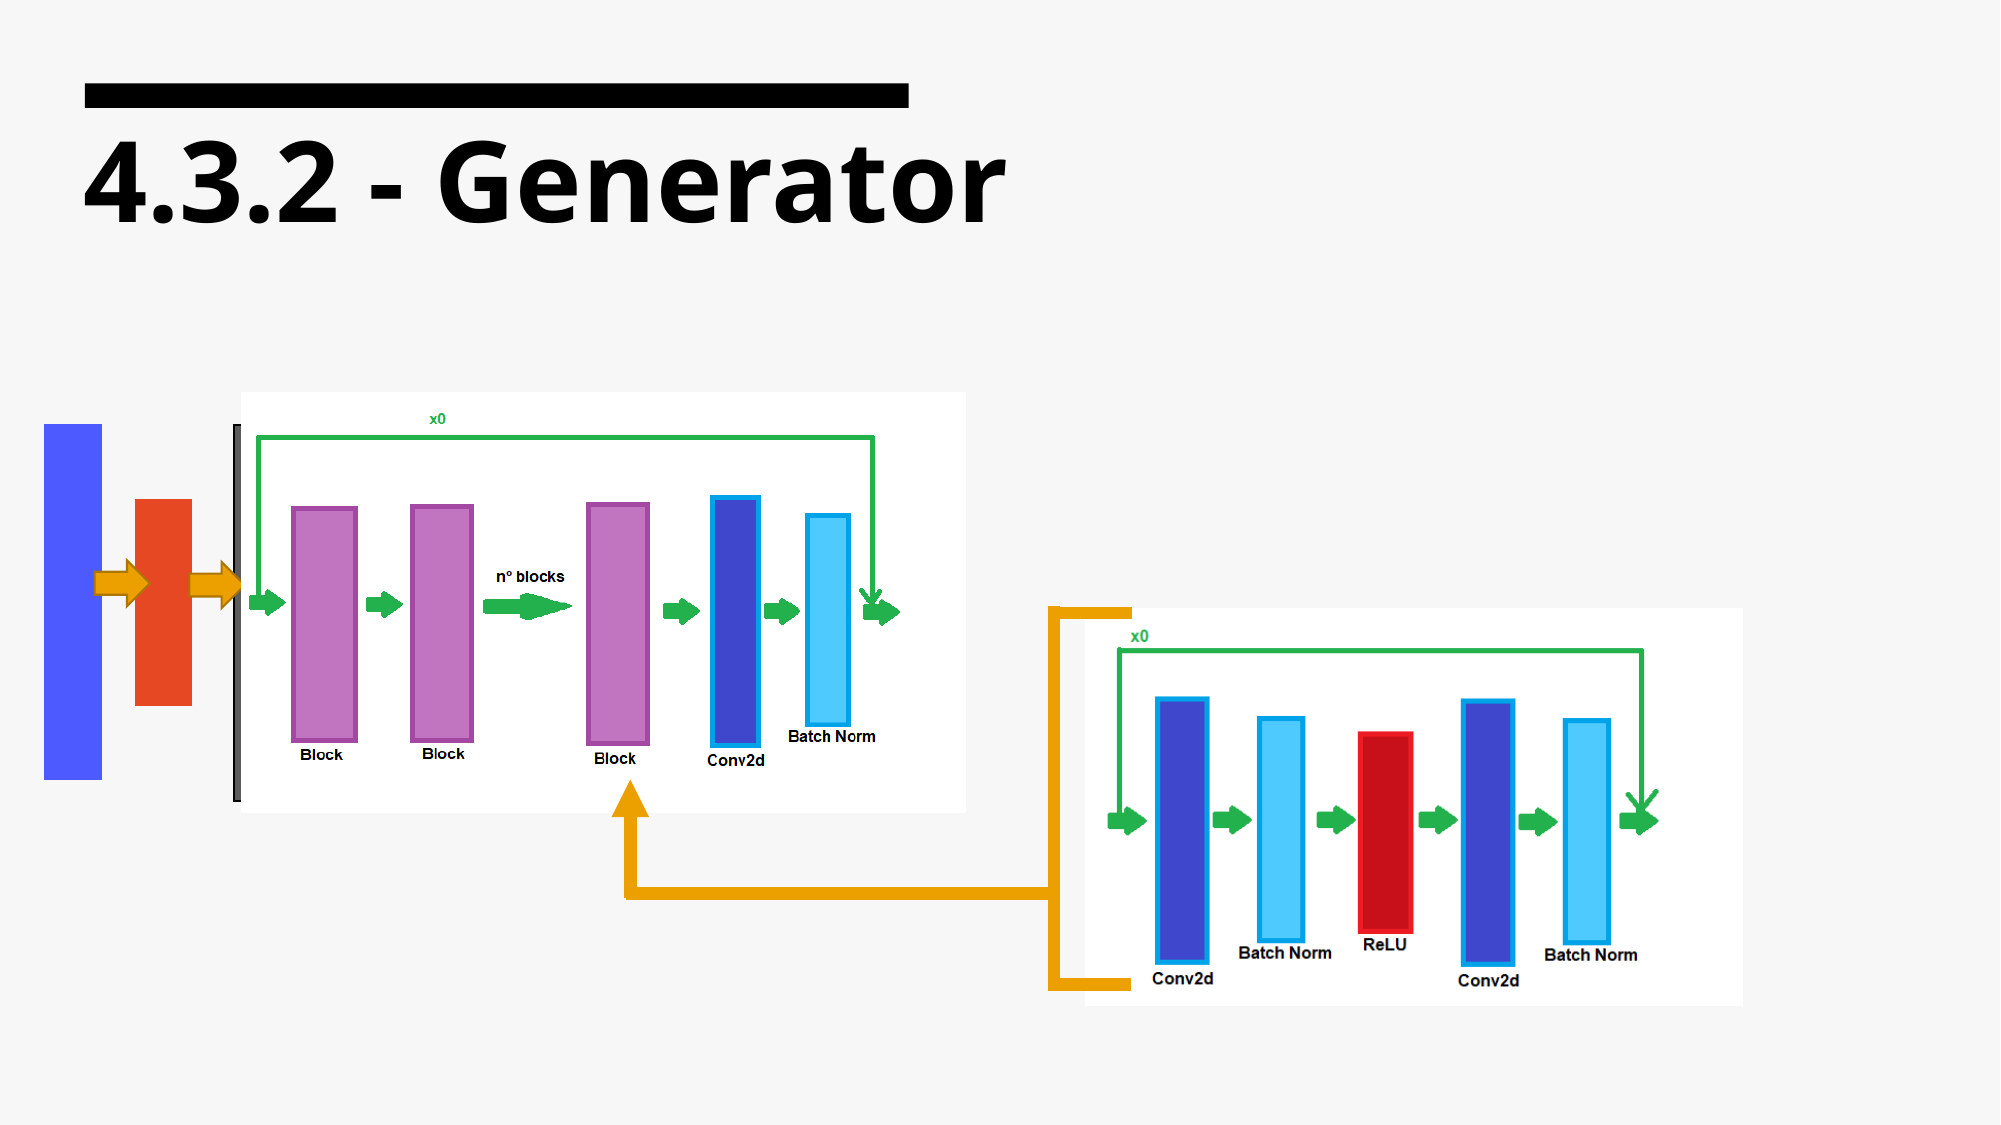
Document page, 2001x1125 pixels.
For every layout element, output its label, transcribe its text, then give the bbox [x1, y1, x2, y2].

text_box [44, 424, 102, 780]
picture [240, 392, 966, 813]
text_box [93, 557, 152, 609]
text_box [233, 424, 240, 577]
picture [1085, 607, 1743, 1006]
title 4.3.2 - Generator [68, 102, 1206, 255]
text_box [188, 559, 240, 611]
text_box [135, 499, 192, 706]
text_box [233, 593, 240, 802]
